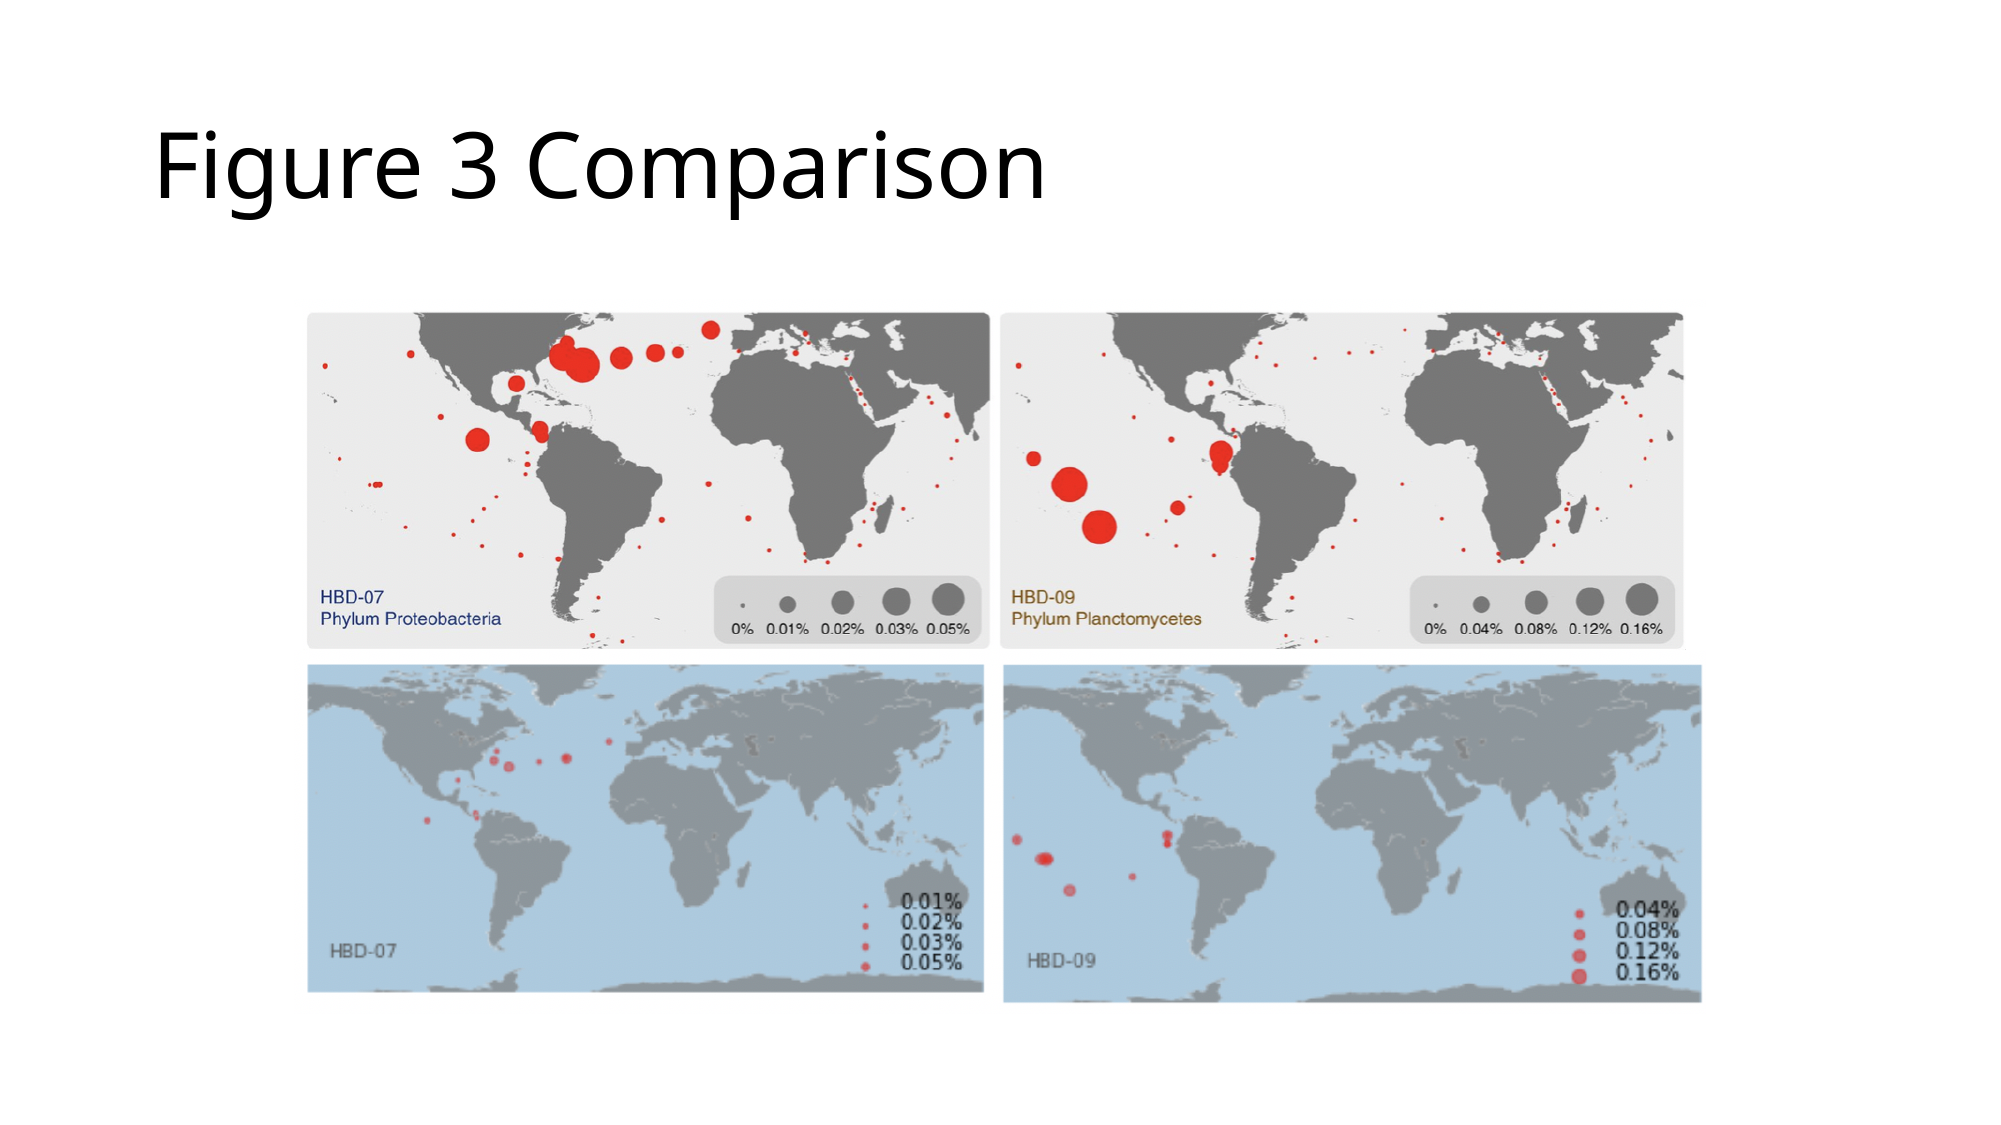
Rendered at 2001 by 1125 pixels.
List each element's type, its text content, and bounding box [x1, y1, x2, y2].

title Figure 3 Comparison [137, 59, 1863, 278]
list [294, 299, 1706, 1014]
